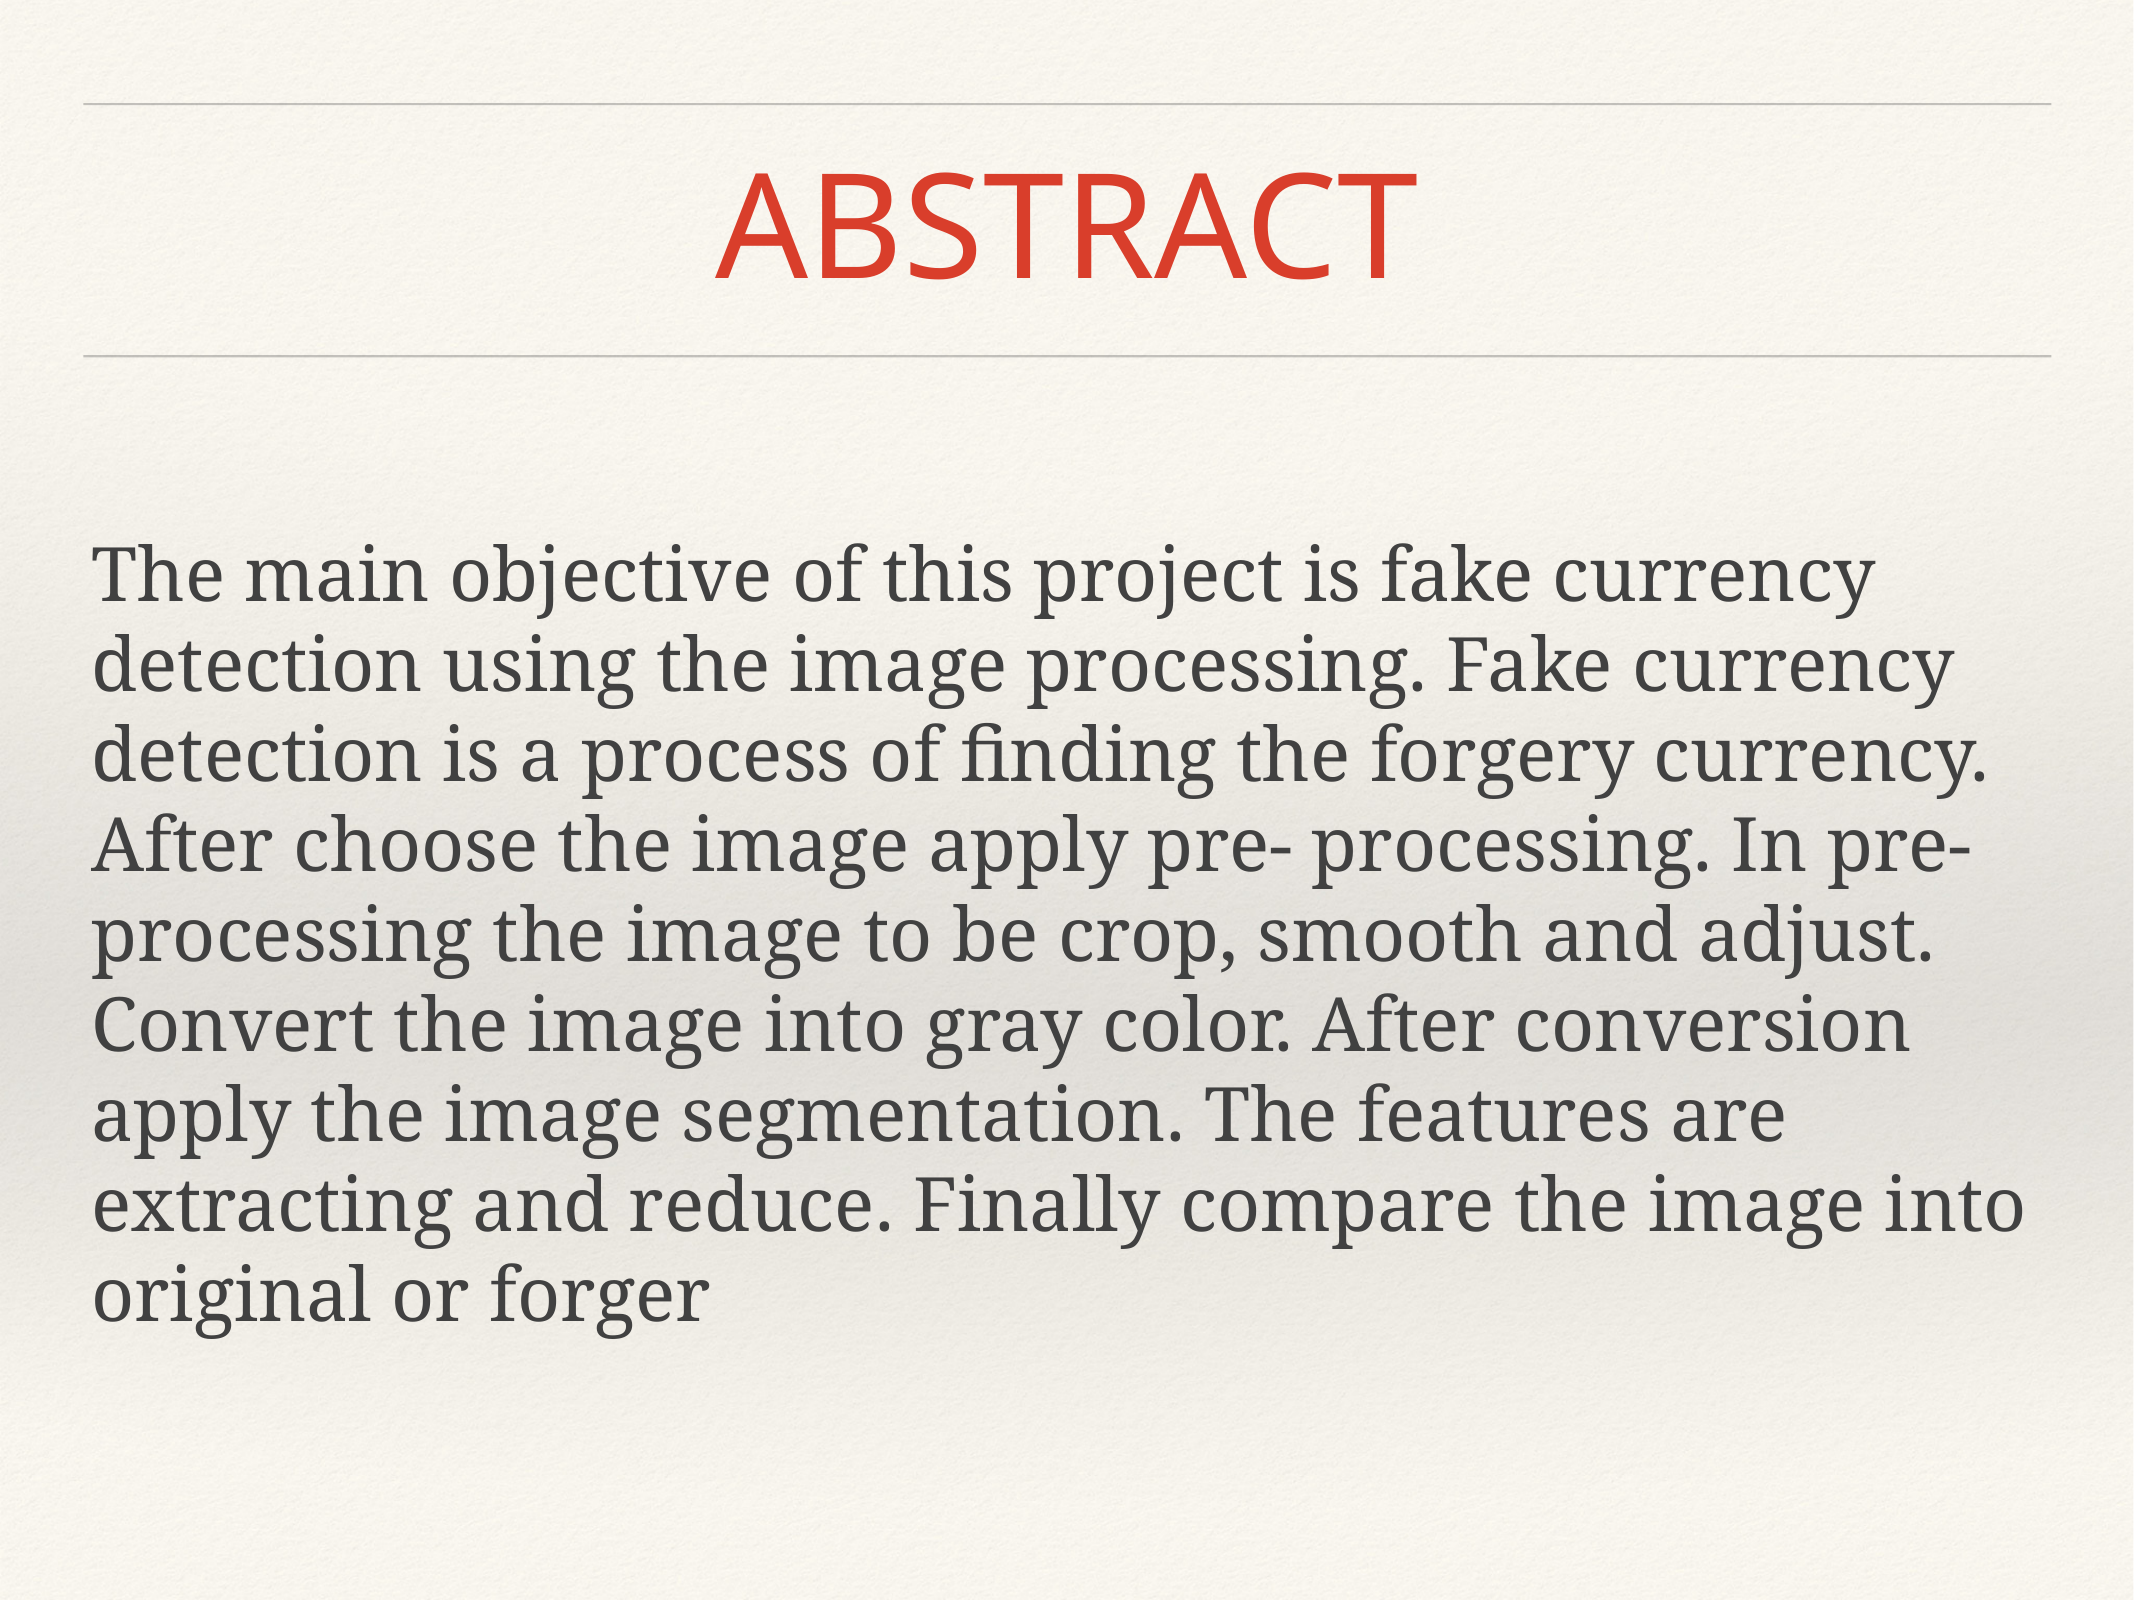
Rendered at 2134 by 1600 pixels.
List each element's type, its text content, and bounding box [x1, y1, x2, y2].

picture [0, 0, 2134, 1600]
title ABSTRACT [82, 130, 2051, 332]
list The main objective of this project is fake currency detection using the image processing. Fake currency detection is a process of finding the forgery currency. After choose the image apply pre- processing. In pre-processing the image to be crop, smooth and adjust. Convert the image into gray color. After conversion apply the image segmentation. The features are extracting and reduce. Finally compare the image into original or forger [82, 430, 2051, 1432]
